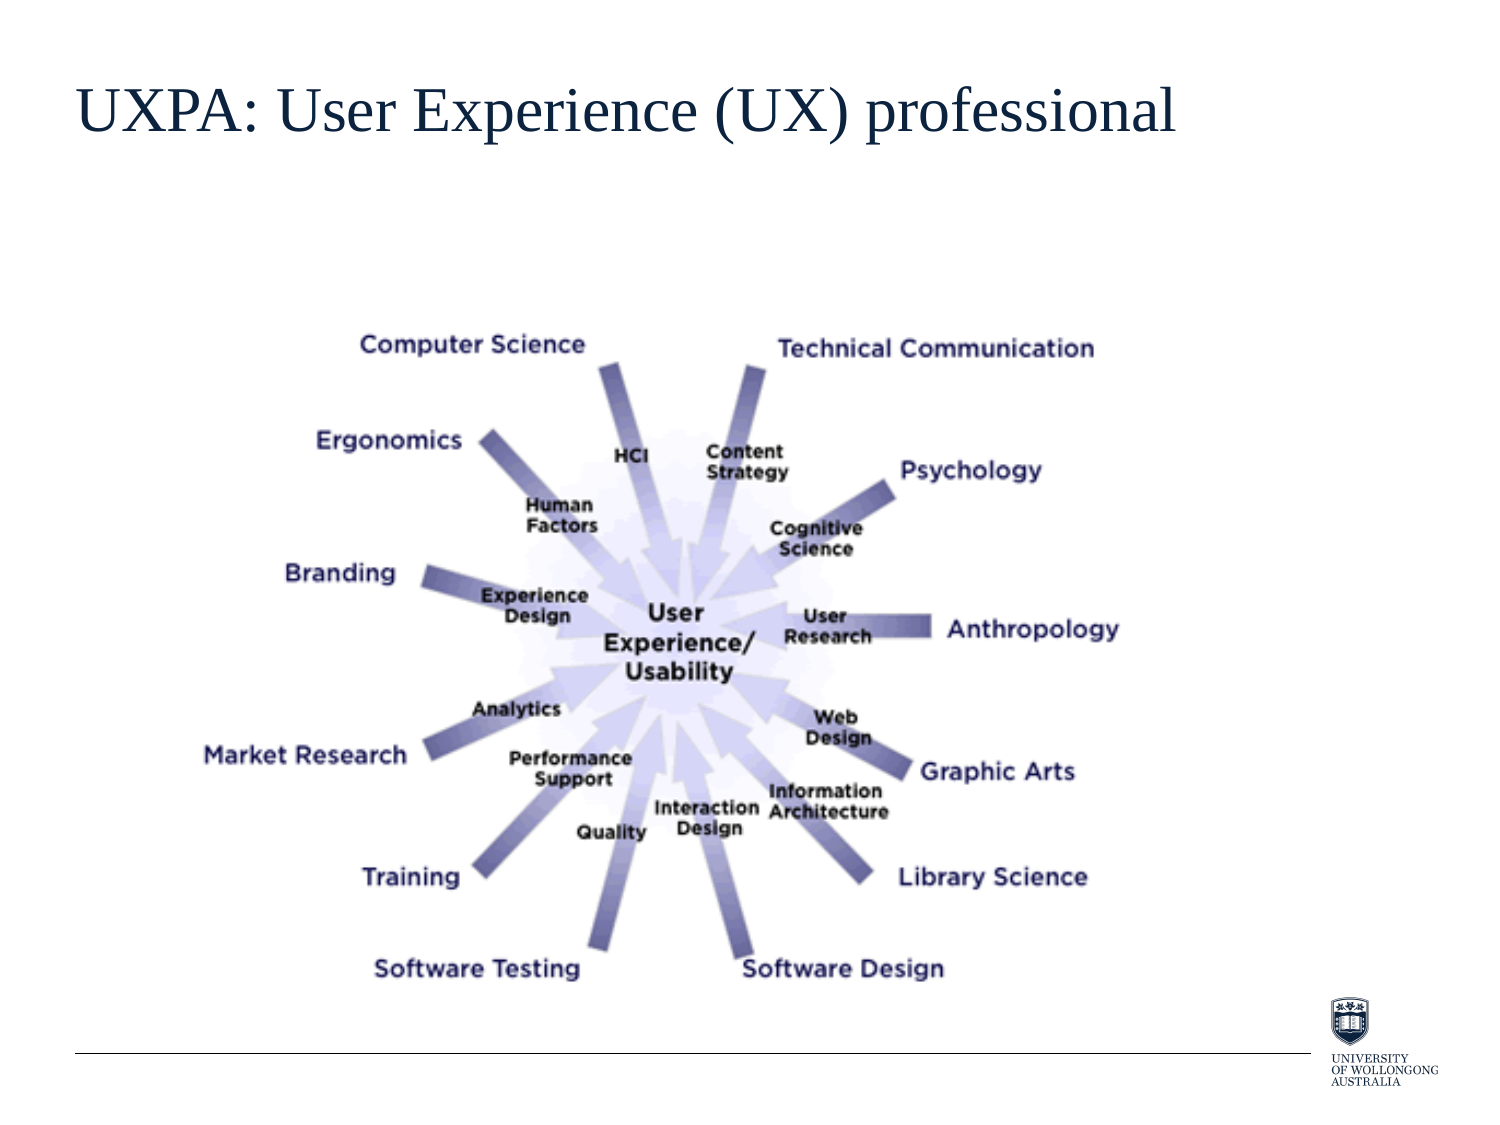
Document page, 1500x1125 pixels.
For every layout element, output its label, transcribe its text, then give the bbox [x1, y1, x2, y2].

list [74, 290, 1270, 1028]
title UXPA: User Experience (UX) professional [75, 67, 1270, 207]
